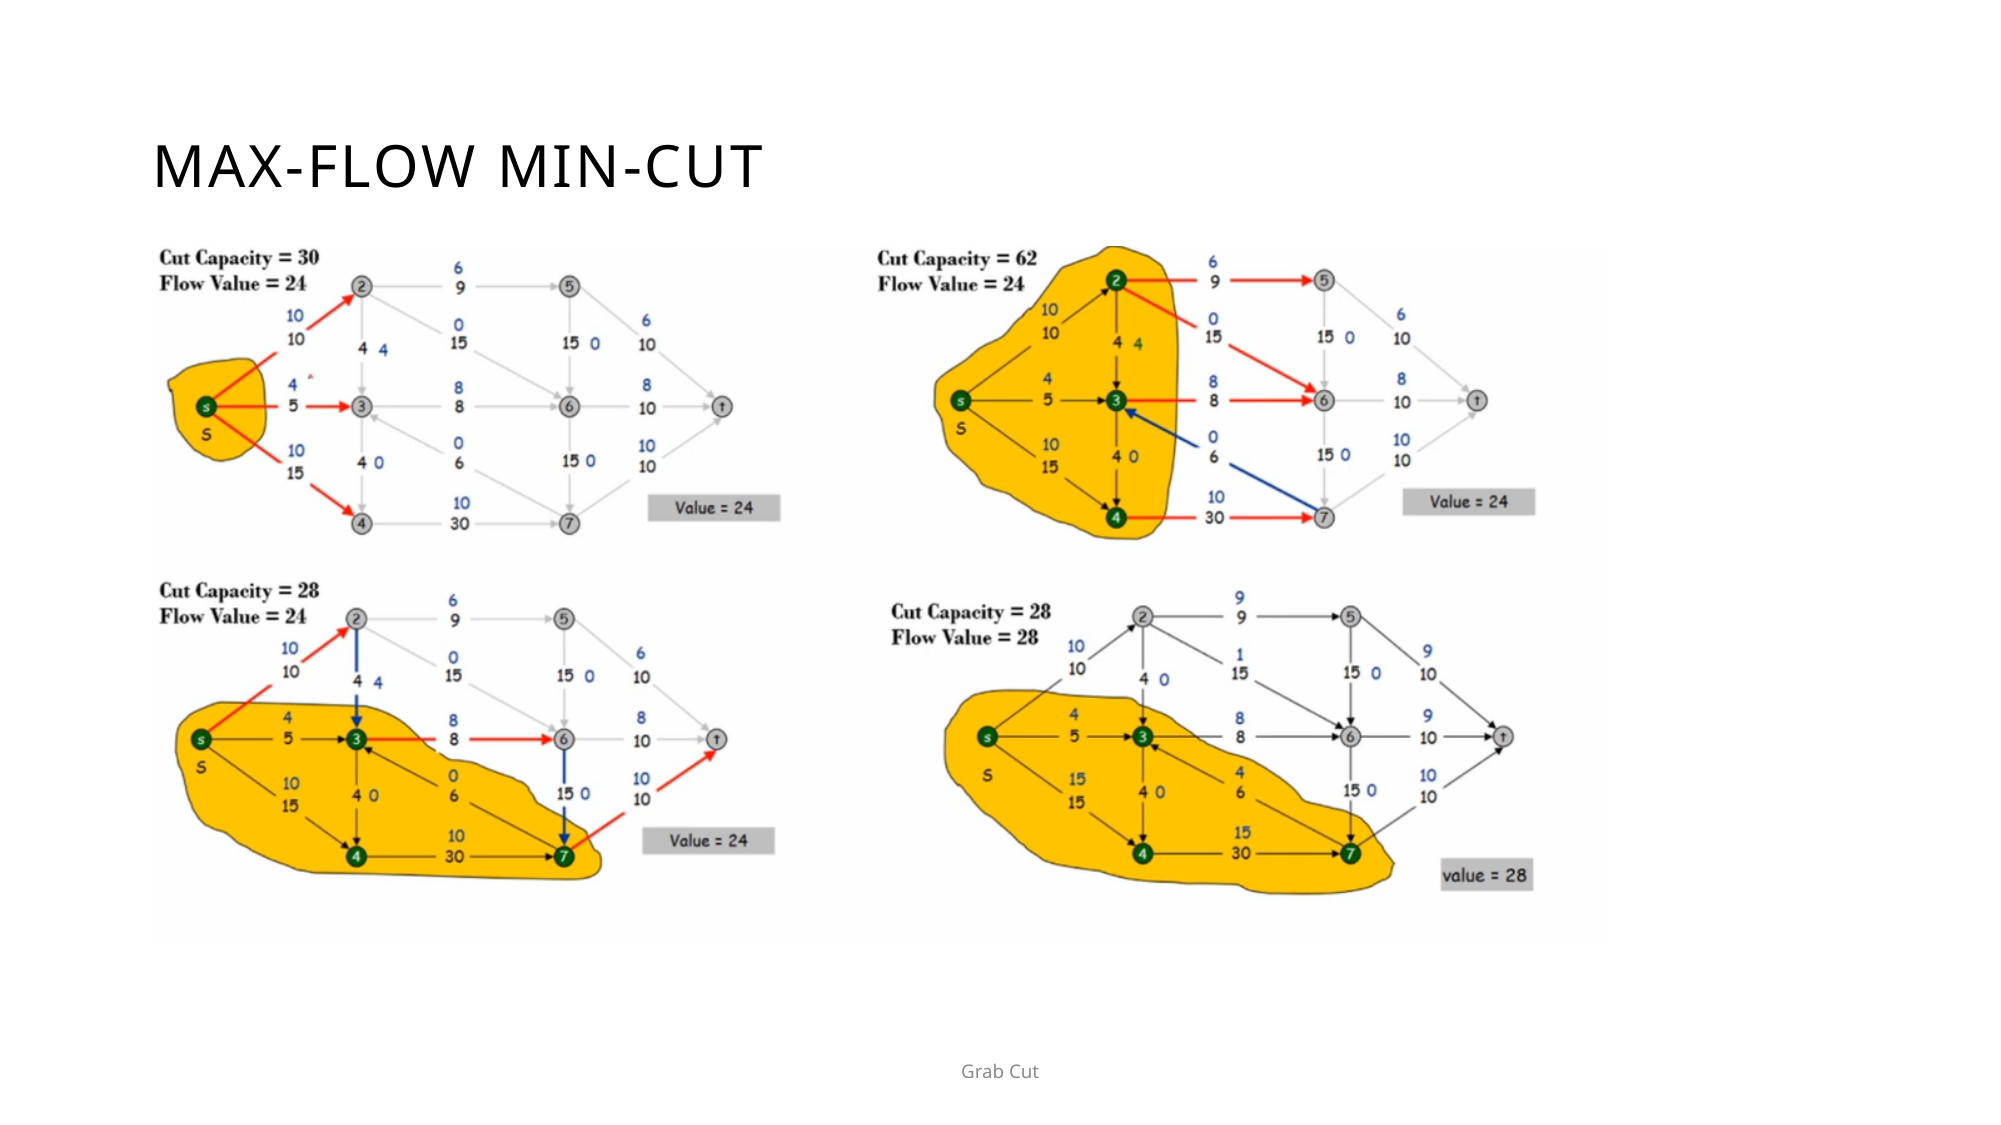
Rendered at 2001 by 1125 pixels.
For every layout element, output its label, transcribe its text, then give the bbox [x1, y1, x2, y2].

title Max-Flow Min-Cut [137, 59, 1863, 278]
footer Grab Cut [662, 1042, 1338, 1103]
picture [149, 246, 1608, 943]
